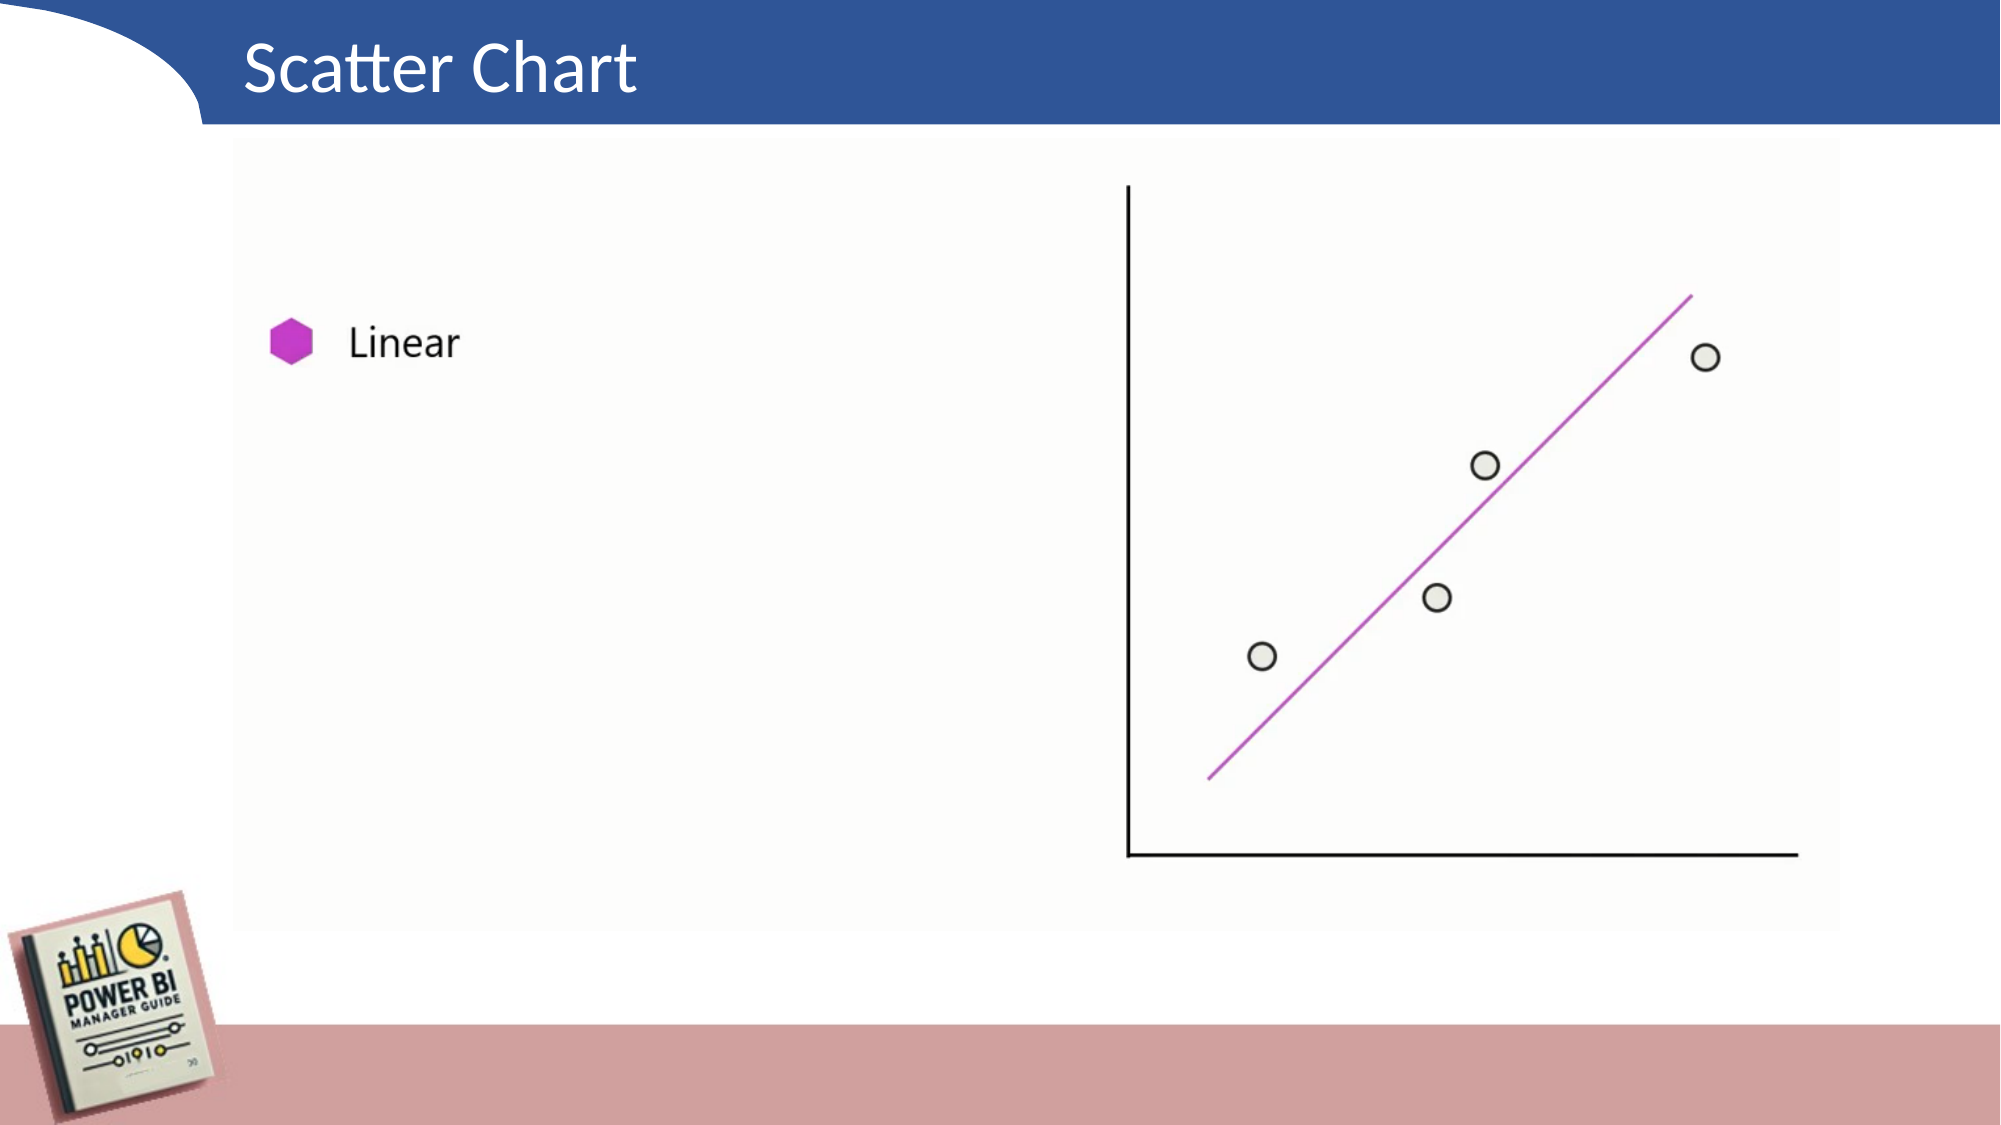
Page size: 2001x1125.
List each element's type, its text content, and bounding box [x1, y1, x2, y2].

picture [0, 0, 2001, 1125]
text_box Scatter Chart [0, 0, 2000, 126]
